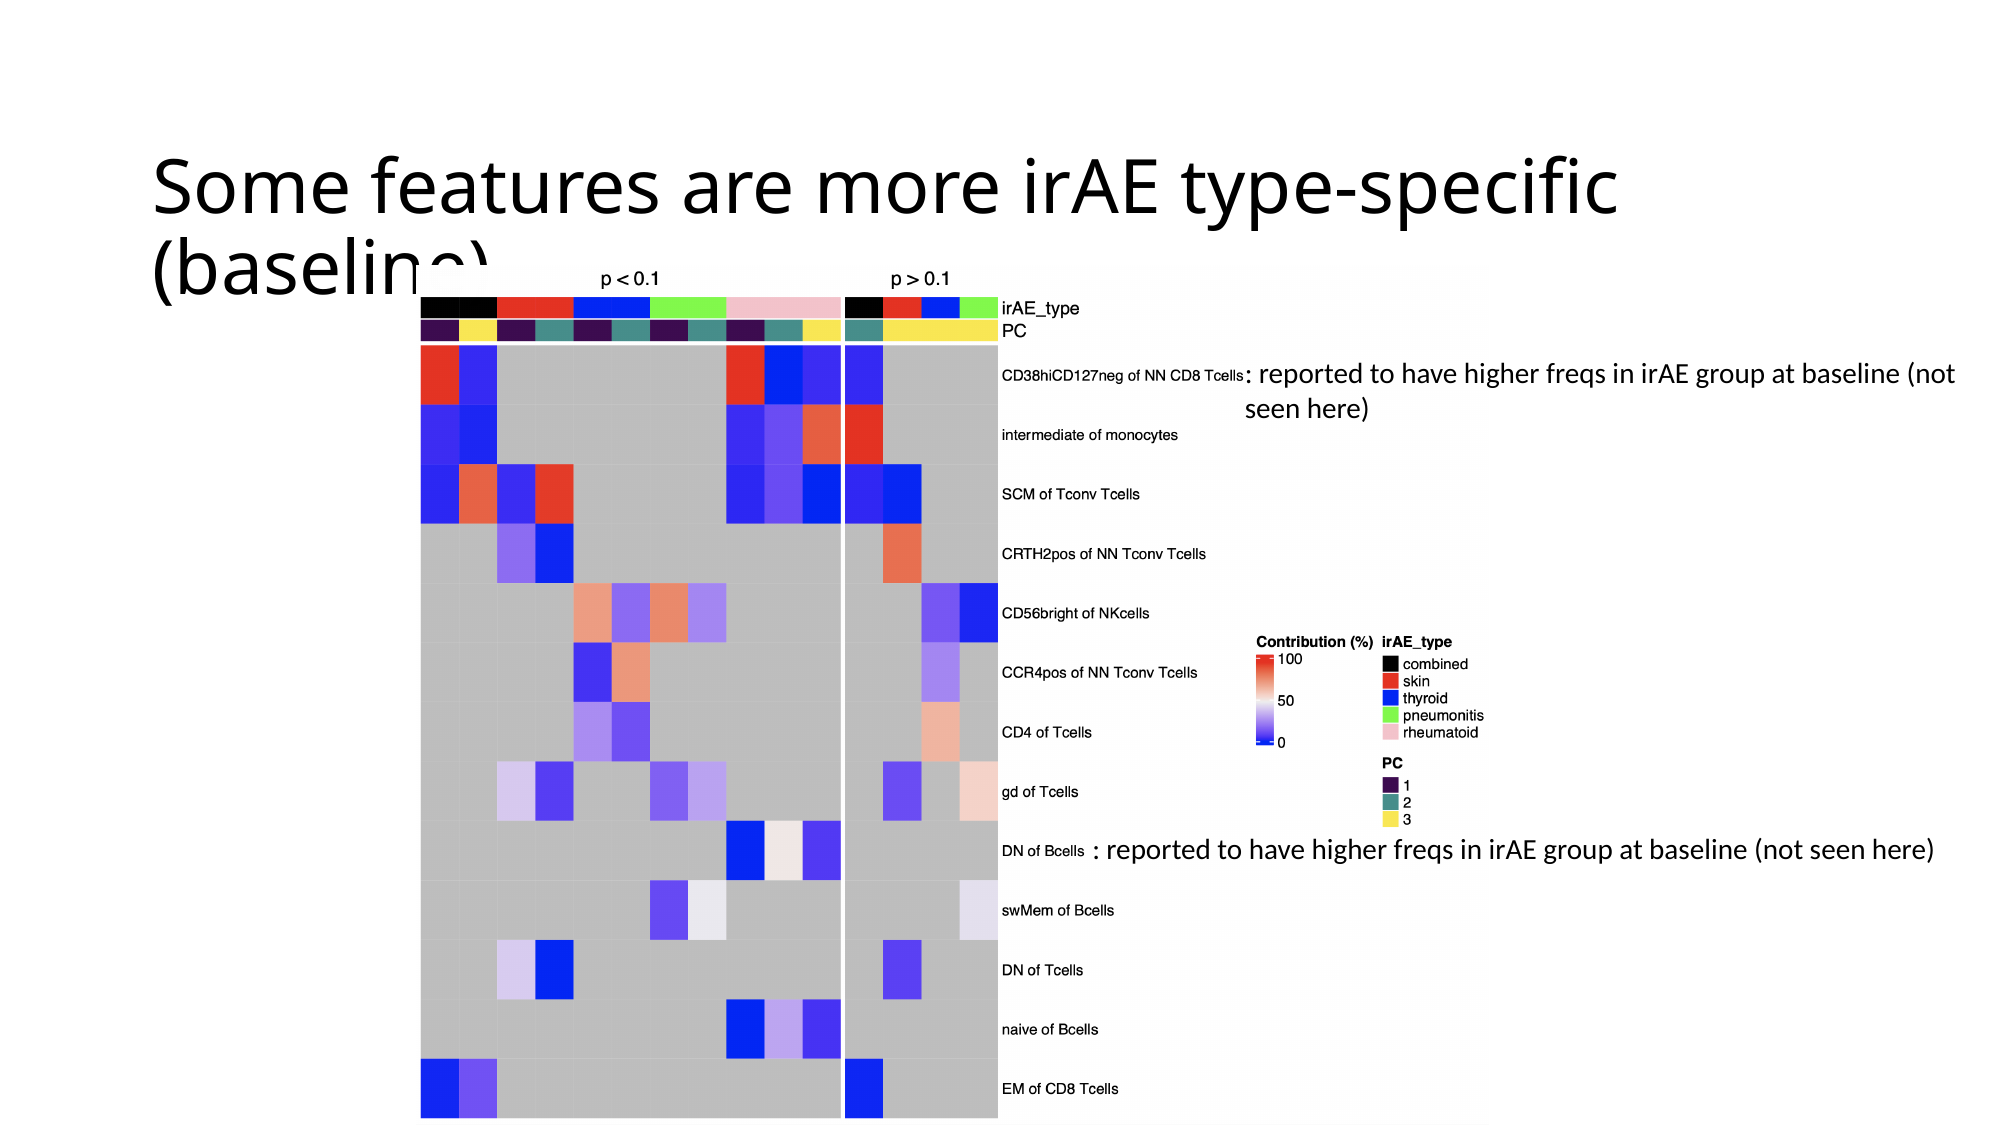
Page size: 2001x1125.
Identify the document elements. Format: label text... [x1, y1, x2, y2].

title Some features are more irAE type-specific (baseline) [137, 97, 1856, 364]
text_box : reported to have higher freqs in irAE group at baseline (not seen here) [1489, 822, 1951, 873]
picture [416, 265, 1489, 1125]
text_box : reported to have higher freqs in irAE group at baseline (not seen here) [1489, 347, 1987, 432]
